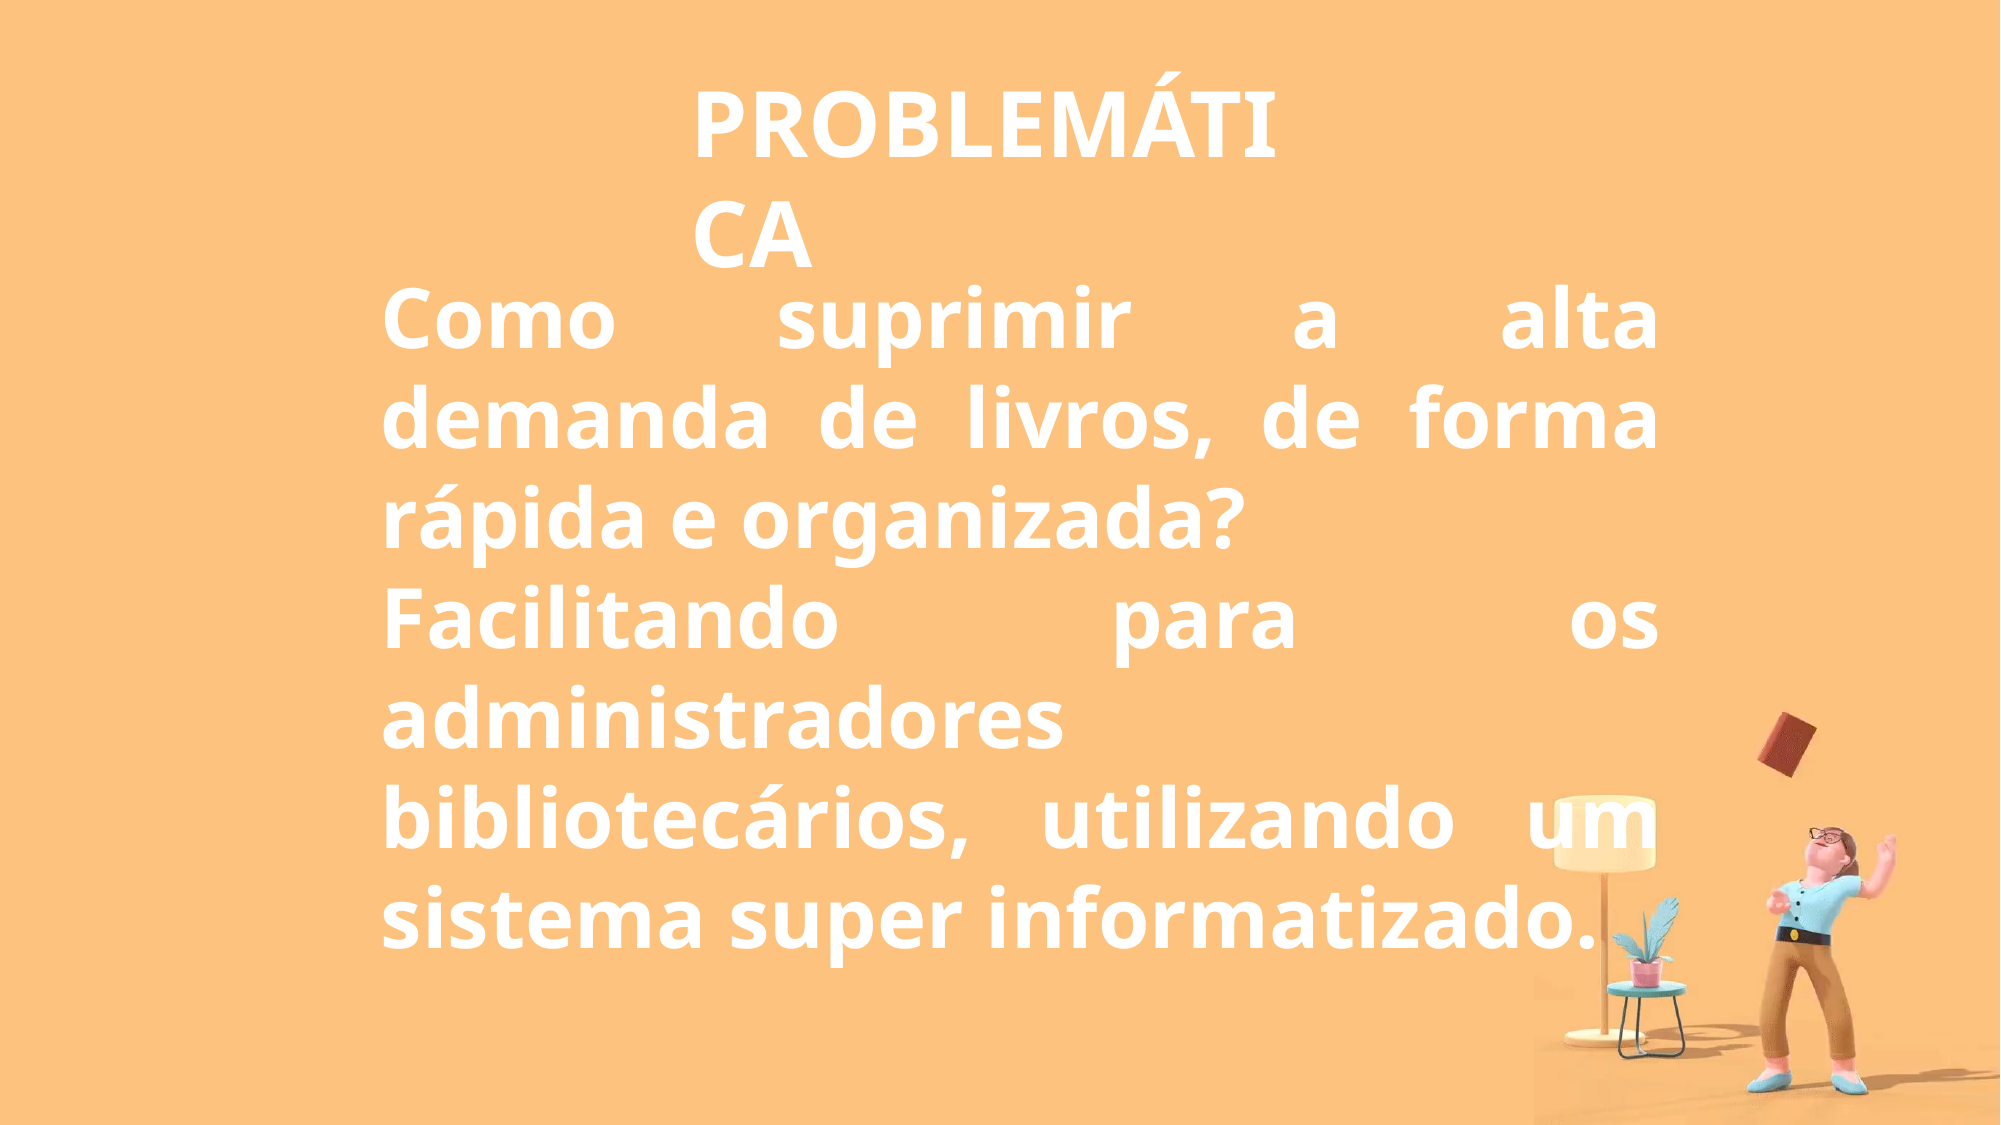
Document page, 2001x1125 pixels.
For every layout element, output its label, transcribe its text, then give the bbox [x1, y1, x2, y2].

text_box Como suprimir a alta demanda de livros, de forma rápida e organizada? Facilitando para os administradores bibliotecários, utilizando um sistema super informatizado. [366, 257, 1678, 973]
text_box PROBLEMÁTICA [676, 58, 1324, 257]
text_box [1533, 658, 2000, 1125]
